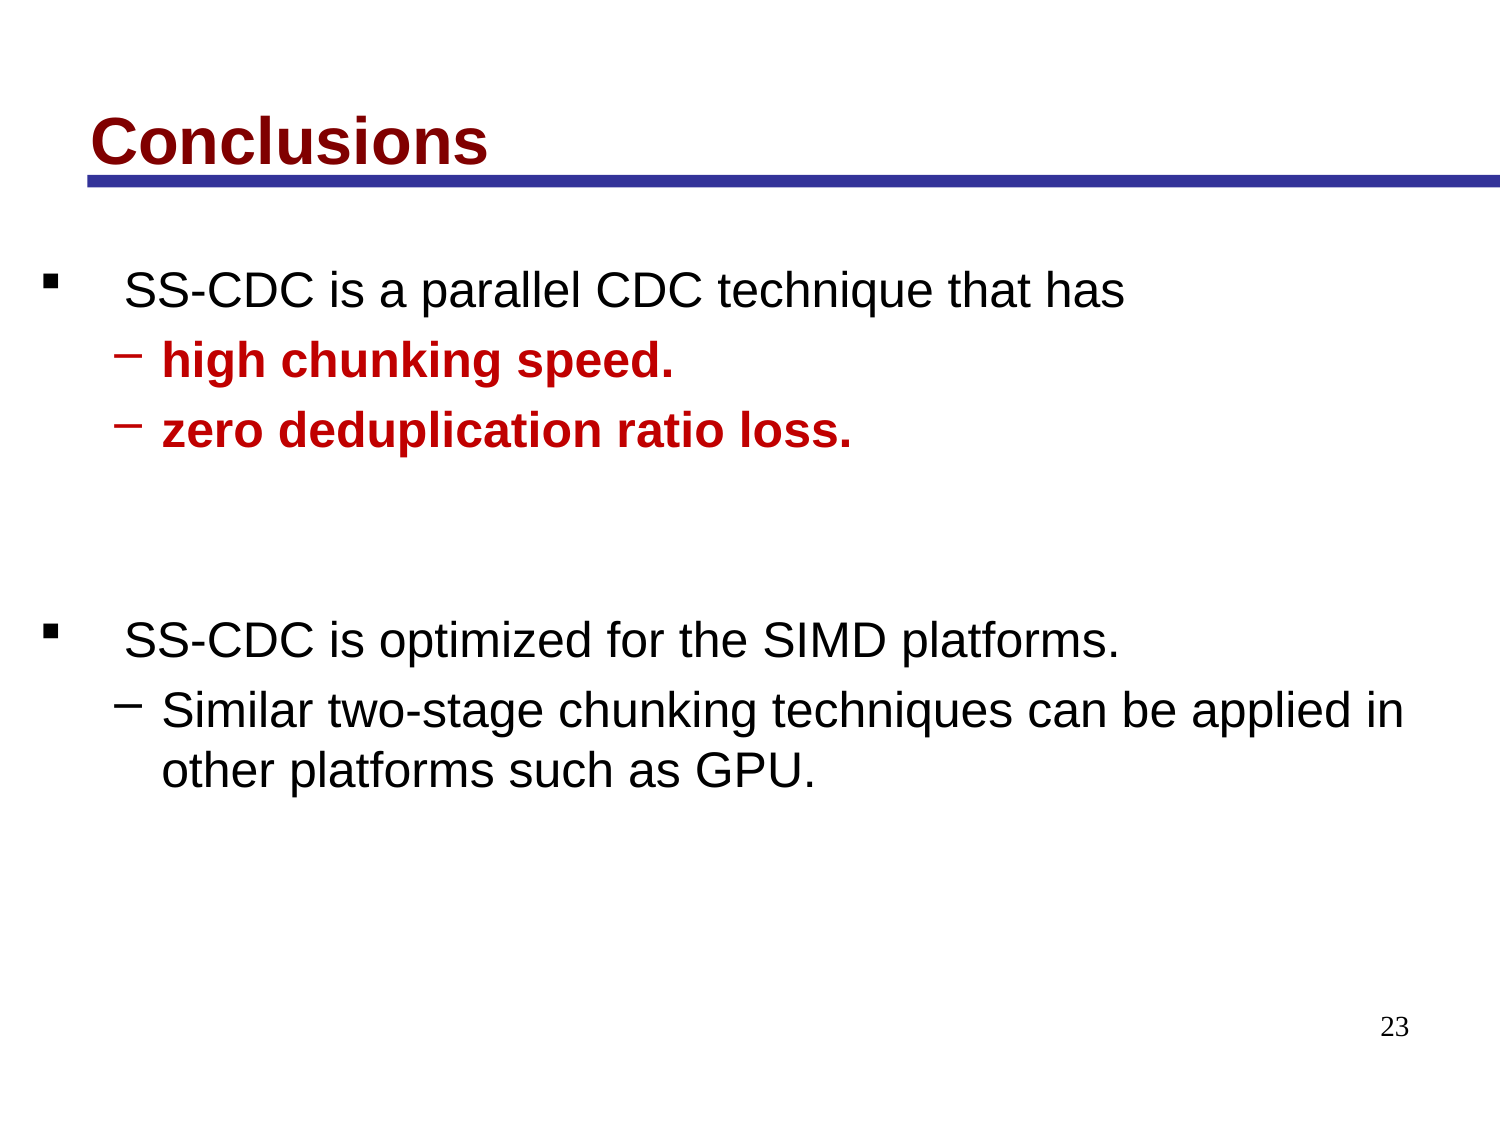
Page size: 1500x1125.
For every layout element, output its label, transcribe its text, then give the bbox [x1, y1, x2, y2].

slide_number 23 [974, 999, 1426, 1088]
title Conclusions [75, 50, 1350, 225]
list SS-CDC is a parallel CDC technique that has high chunking speed. zero deduplication ratio loss. SS-CDC is optimized for the SIMD platforms. Similar two-stage chunking techniques can be applied in other platforms such as GPU. [24, 249, 1500, 788]
